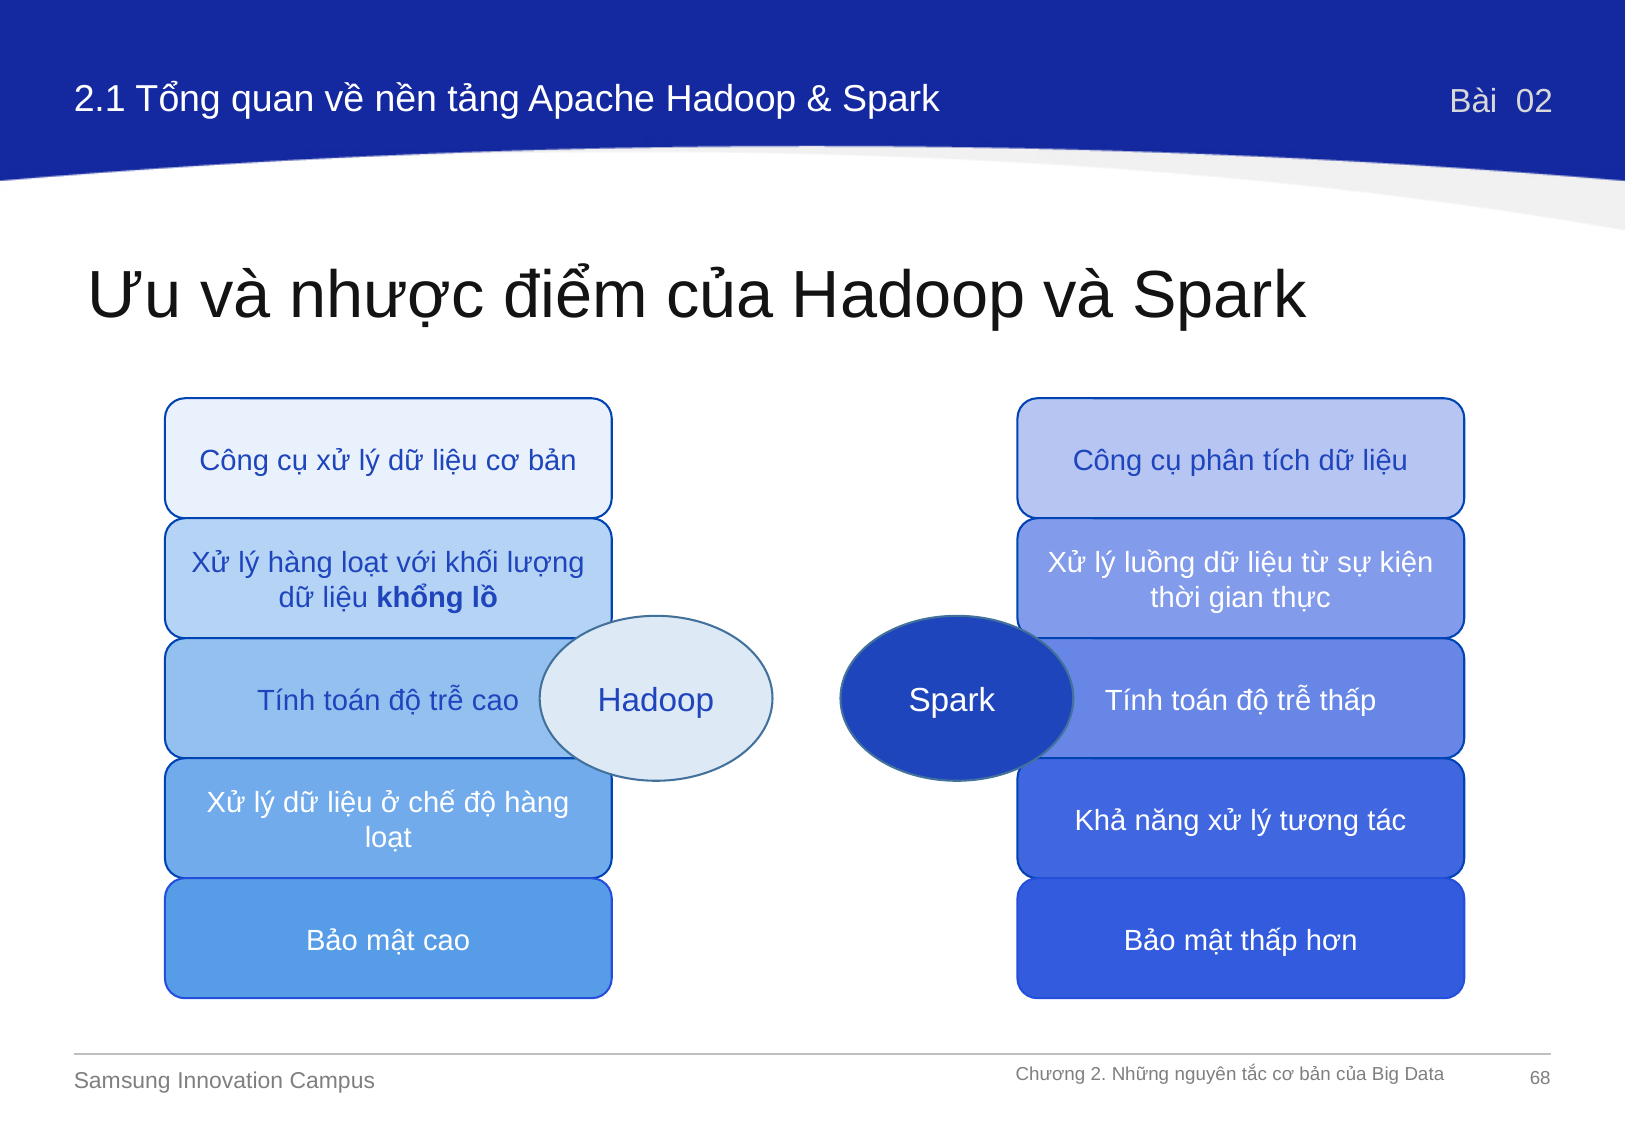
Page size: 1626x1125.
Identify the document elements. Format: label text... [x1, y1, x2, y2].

list 2.1 Tổng quan về nền tảng Apache Hadoop & Spark [73, 73, 1308, 119]
list Ưu và nhược điểm của Hadoop và Spark [87, 249, 1554, 331]
picture [0, 0, 1625, 1125]
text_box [164, 398, 1465, 999]
list Bài 02 [1423, 79, 1554, 120]
